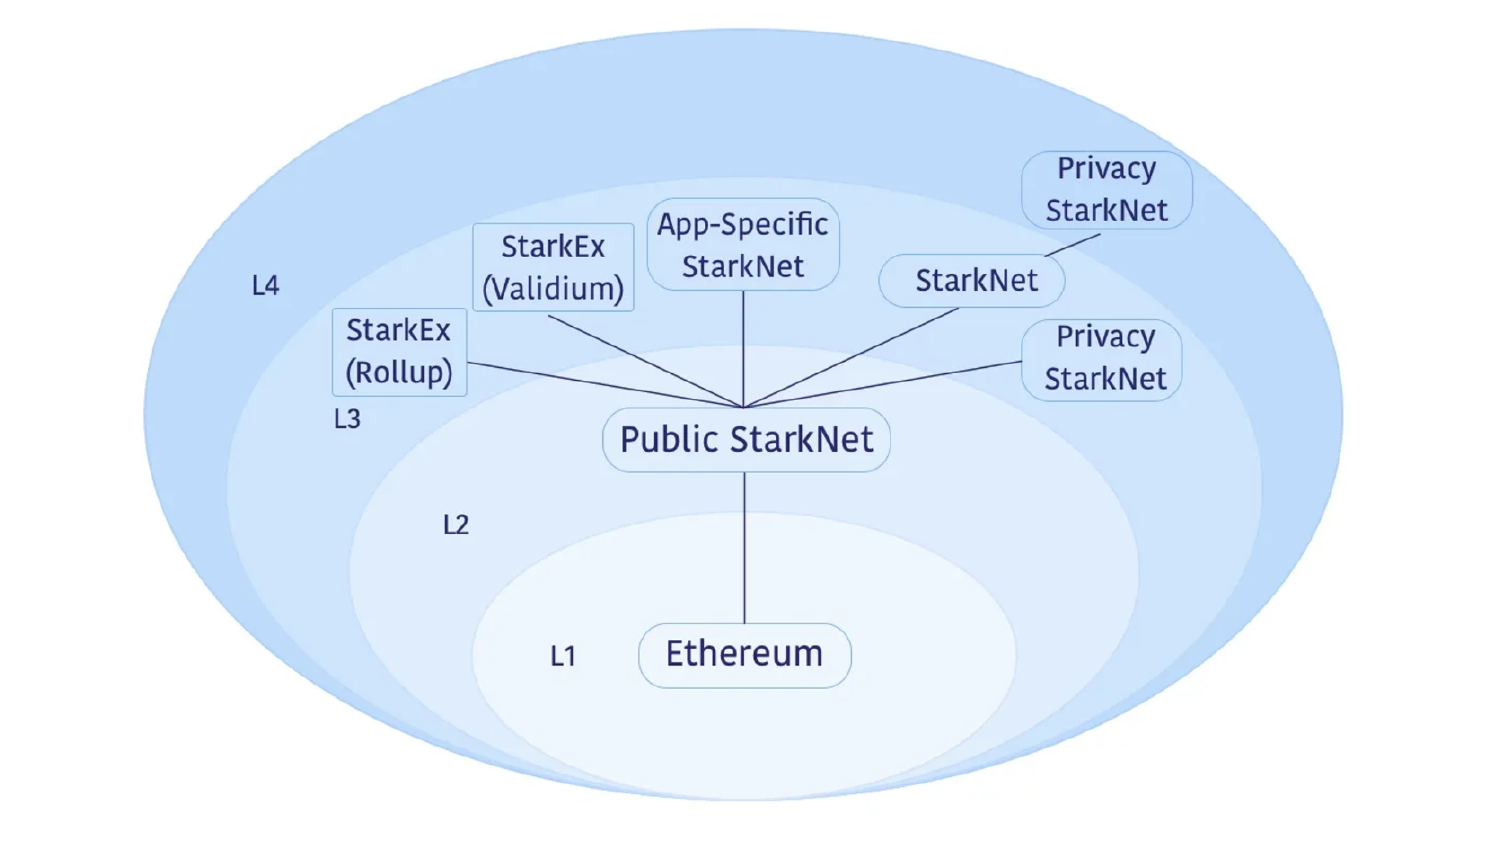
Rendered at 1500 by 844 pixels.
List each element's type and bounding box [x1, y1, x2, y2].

picture [115, 24, 1385, 819]
